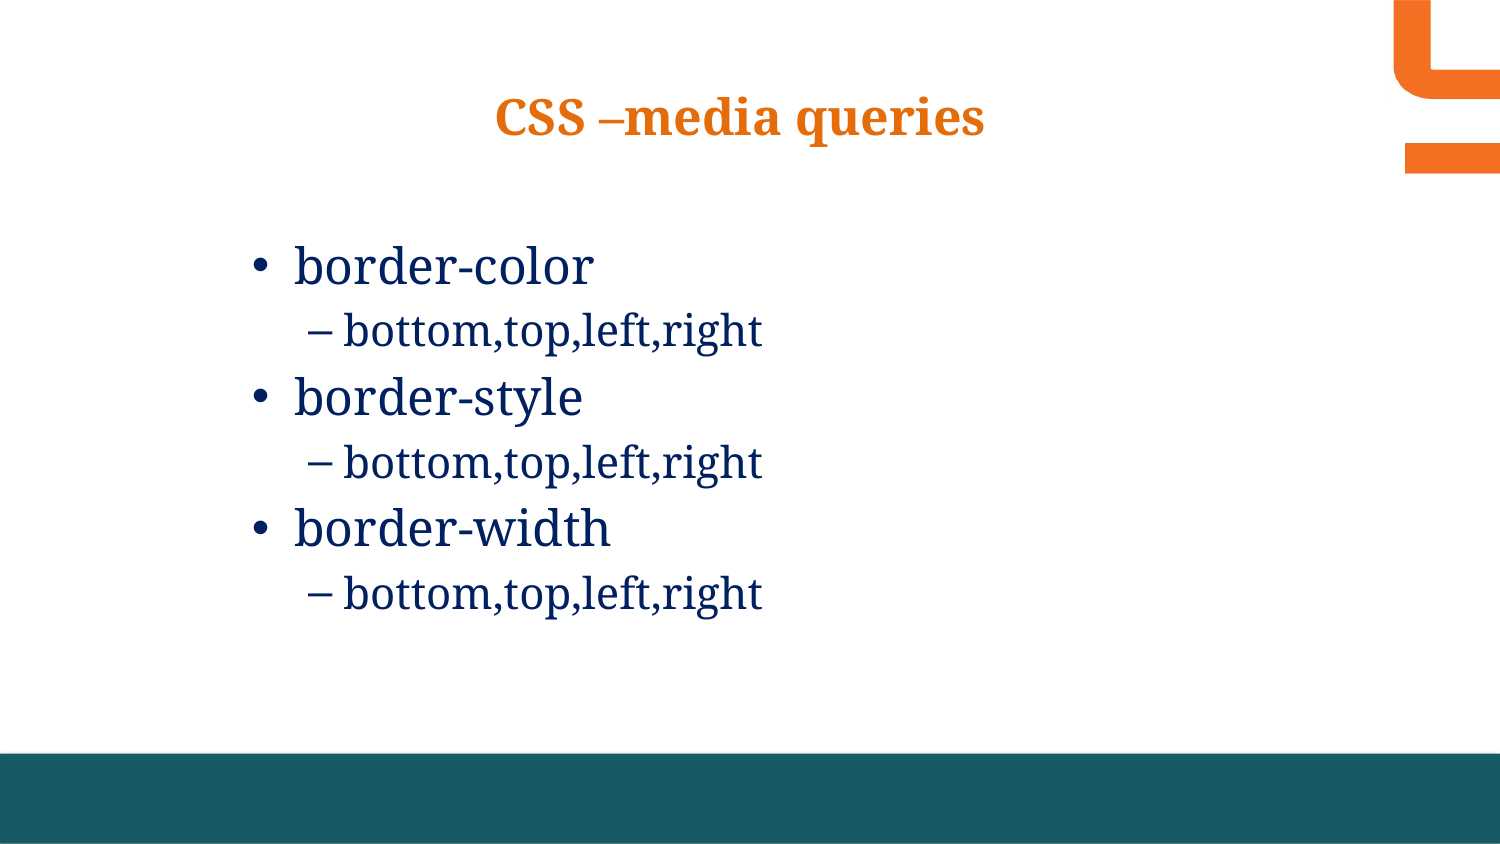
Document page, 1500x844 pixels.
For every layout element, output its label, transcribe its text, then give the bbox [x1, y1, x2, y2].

text_box CSS –media queries [234, 76, 1247, 156]
picture [1405, 143, 1500, 175]
list border-color bottom,top,left,right border-style bottom,top,left,right border-width bottom,top,left,right [236, 226, 1250, 638]
picture [1387, 0, 1500, 101]
